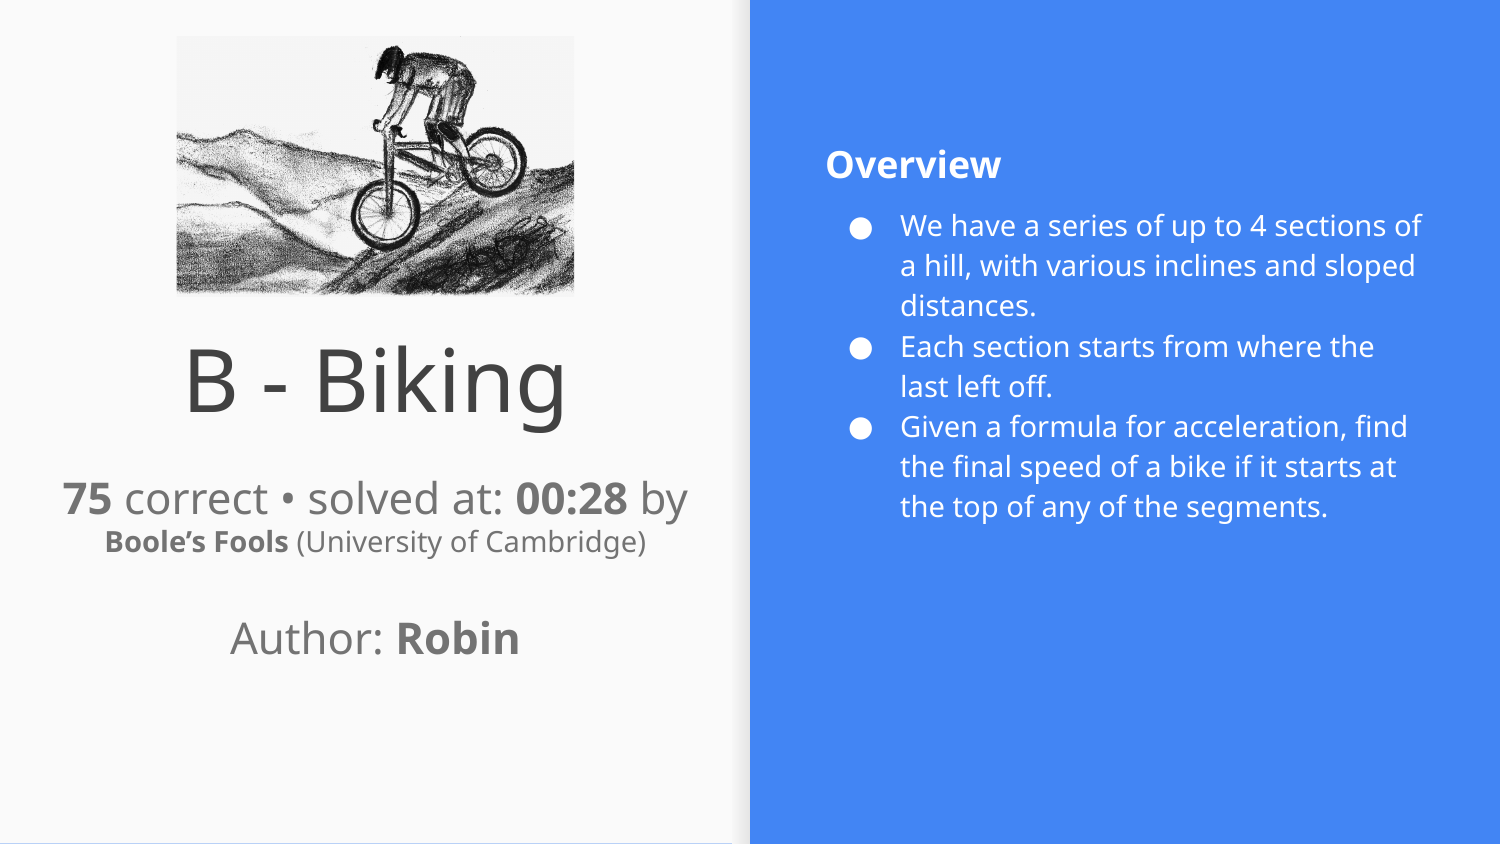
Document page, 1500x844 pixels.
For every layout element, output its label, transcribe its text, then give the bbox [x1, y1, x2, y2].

title B - Biking [43, 202, 708, 446]
subtitle 75 correct • solved at: 00:28 by Boole’s Fools (University of Cambridge) Author: Robin [43, 455, 708, 659]
list Overview We have a series of up to 4 sections of a hill, with various inclines and sloped distances. Each section starts from where the last left off. Given a formula for acceleration, find the final speed of a bike if it starts at the top of any of the segments. [810, 118, 1440, 725]
picture [176, 36, 575, 298]
